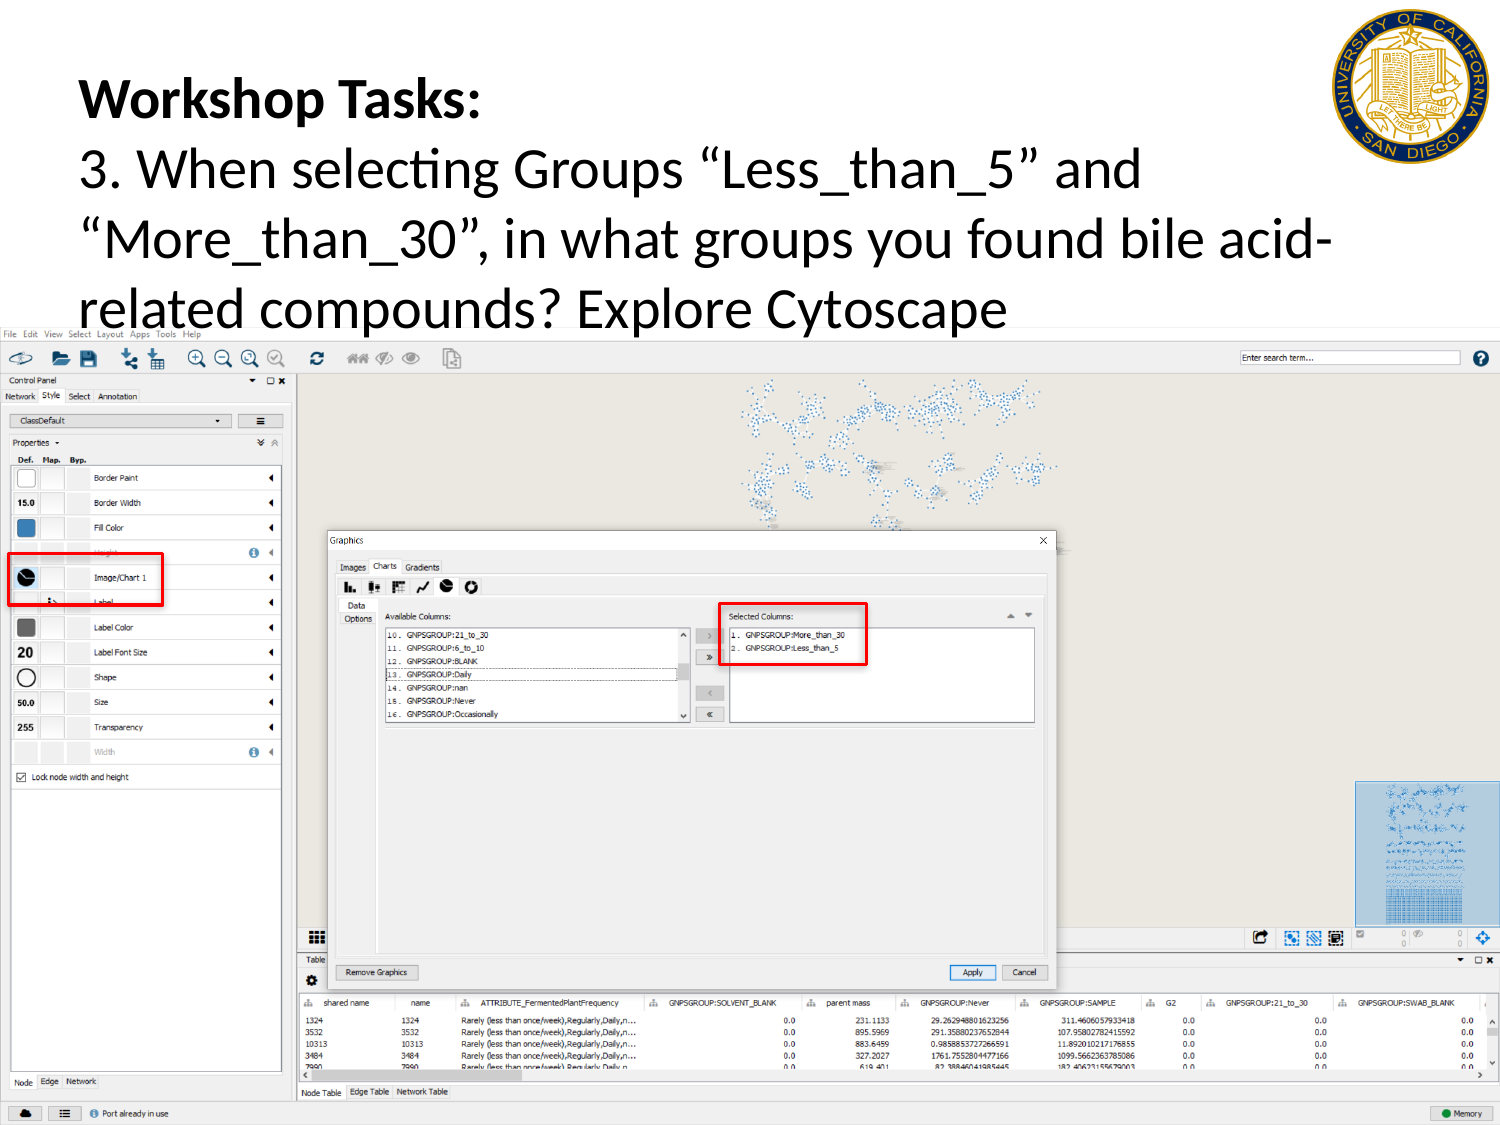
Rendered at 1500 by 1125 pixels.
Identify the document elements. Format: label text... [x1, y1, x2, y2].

text_box Workshop Tasks: 3. When selecting Groups “Less_than_5” and “More_than_30”, in what groups you found bile acid-related compounds? Explore Cytoscape [64, 52, 1489, 324]
picture [0, 326, 1500, 1125]
picture [1279, 7, 1500, 165]
